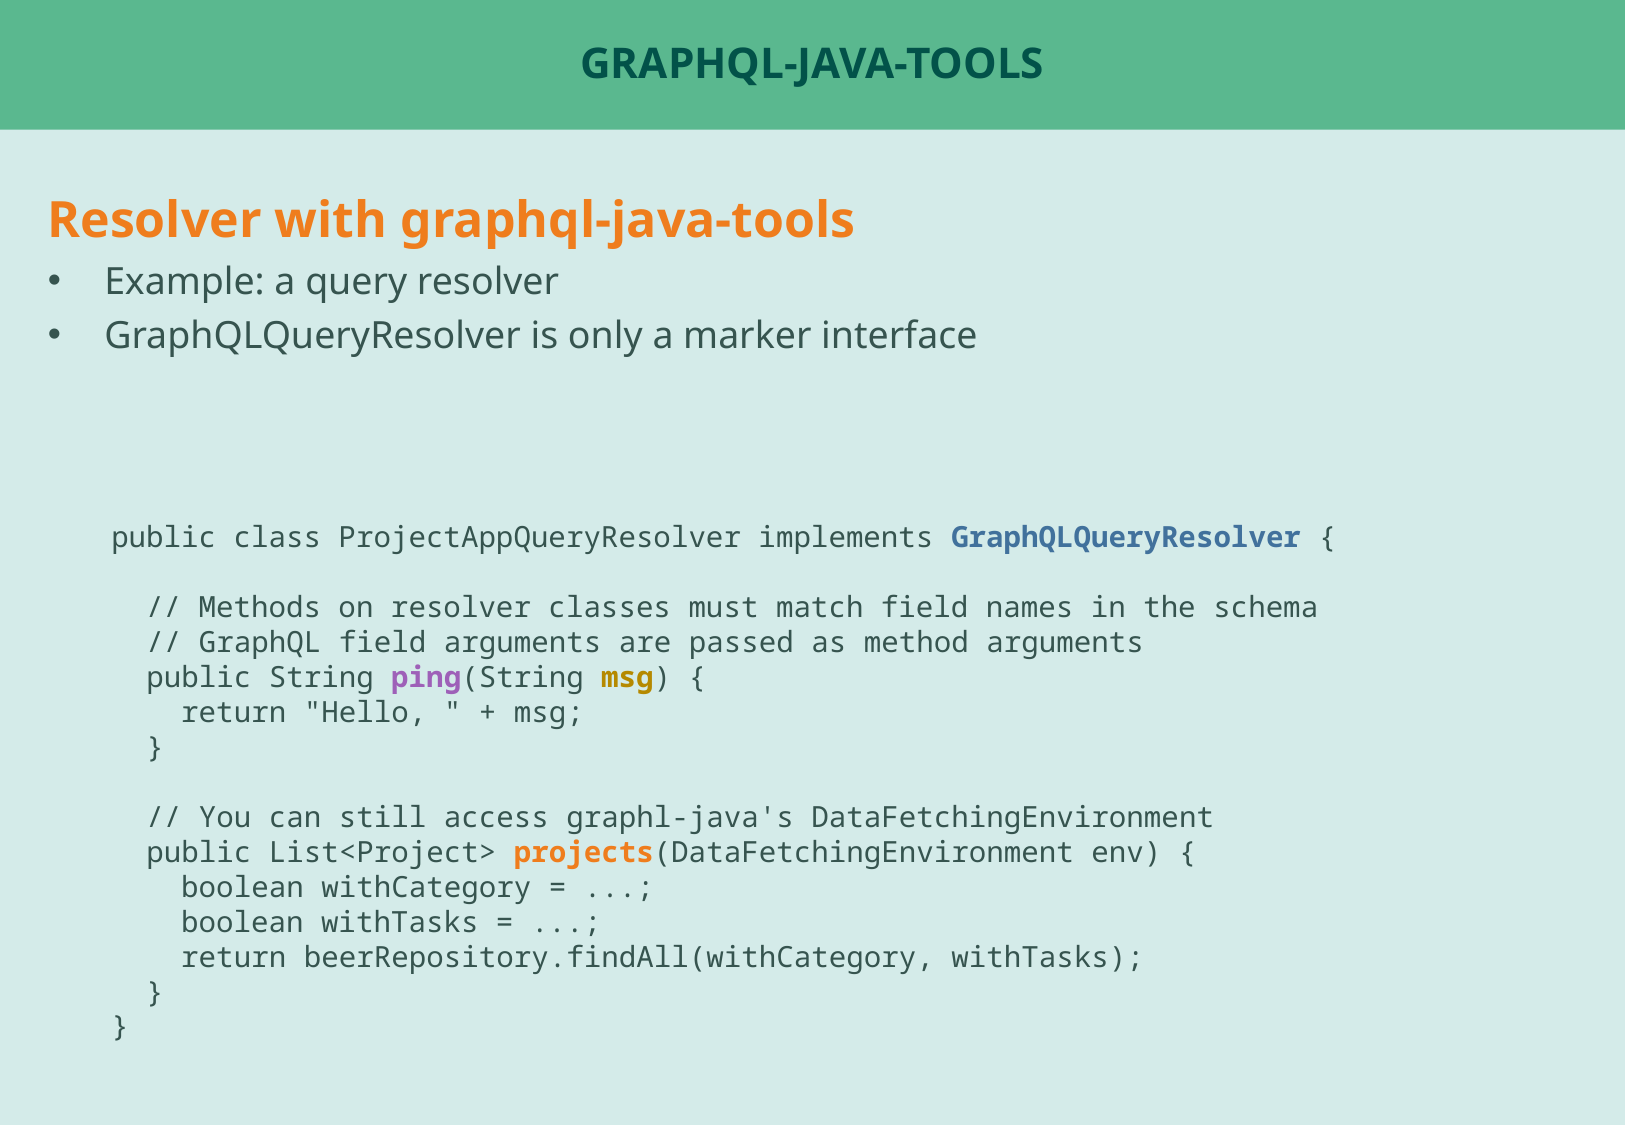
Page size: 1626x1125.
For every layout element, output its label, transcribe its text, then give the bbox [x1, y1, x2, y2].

text_box Resolver with graphql-java-tools Example: a query resolver GraphQLQueryResolver is only a marker interface [33, 168, 1557, 417]
text_box public class ProjectAppQueryResolver implements GraphQLQueryResolver { // Methods on resolver classes must match field names in the schema // GraphQL field arguments are passed as method arguments public String ping(String msg) { return "Hello, " + msg; } // You can still access graphl-java's DataFetchingEnvironment public List<Project> projects(DataFetchingEnvironment env) { boolean withCategory = ...; boolean withTasks = ...; return beerRepository.findAll(withCategory, withTasks); } } [96, 475, 1557, 1051]
title graphql-java-tools [0, 0, 1625, 130]
